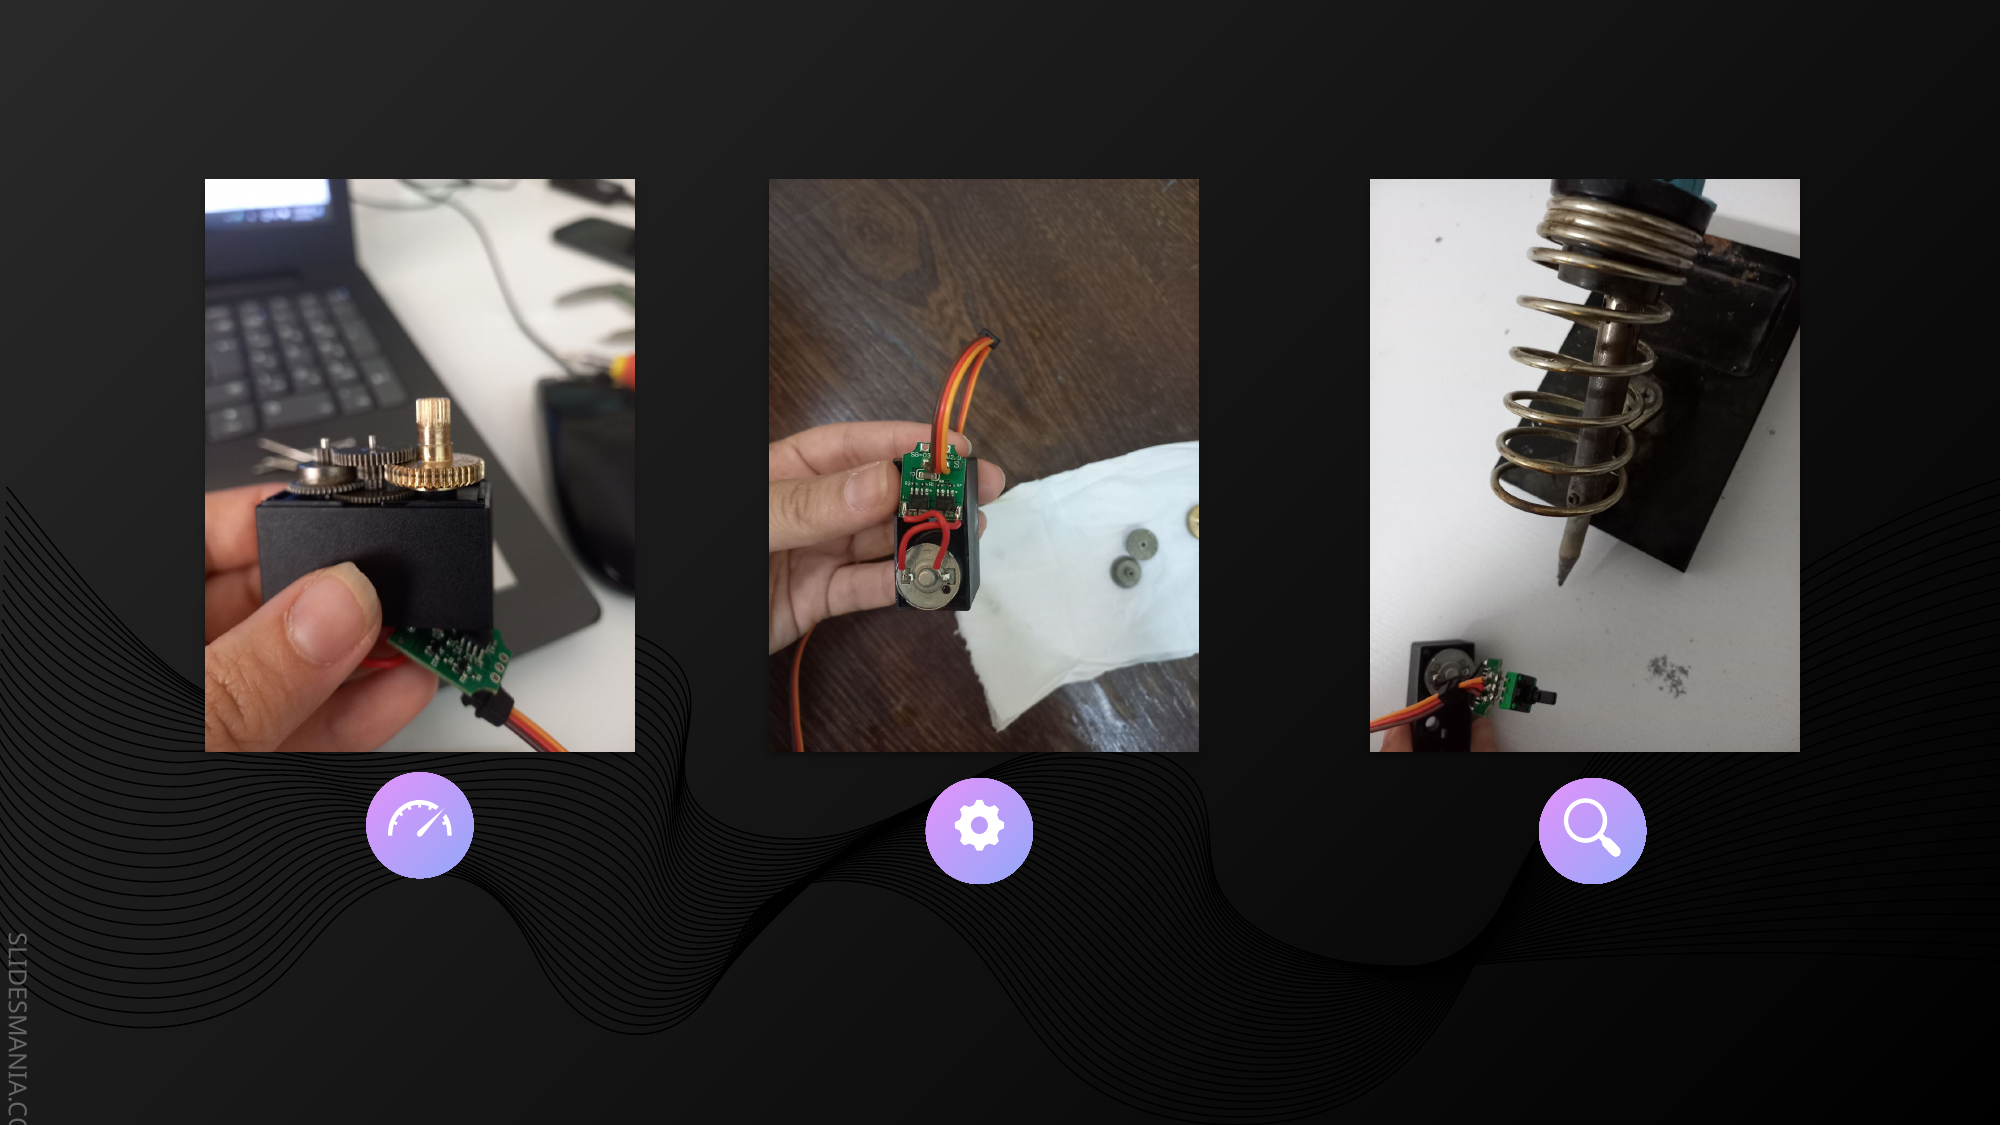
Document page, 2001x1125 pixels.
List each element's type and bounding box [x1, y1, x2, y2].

text_box [954, 799, 1005, 851]
picture [205, 179, 635, 752]
text_box [1539, 778, 1647, 884]
text_box [387, 799, 452, 837]
text_box [925, 778, 1033, 884]
text_box [366, 772, 474, 879]
picture [1370, 179, 1800, 752]
text_box [1563, 798, 1621, 858]
picture [769, 179, 1199, 752]
